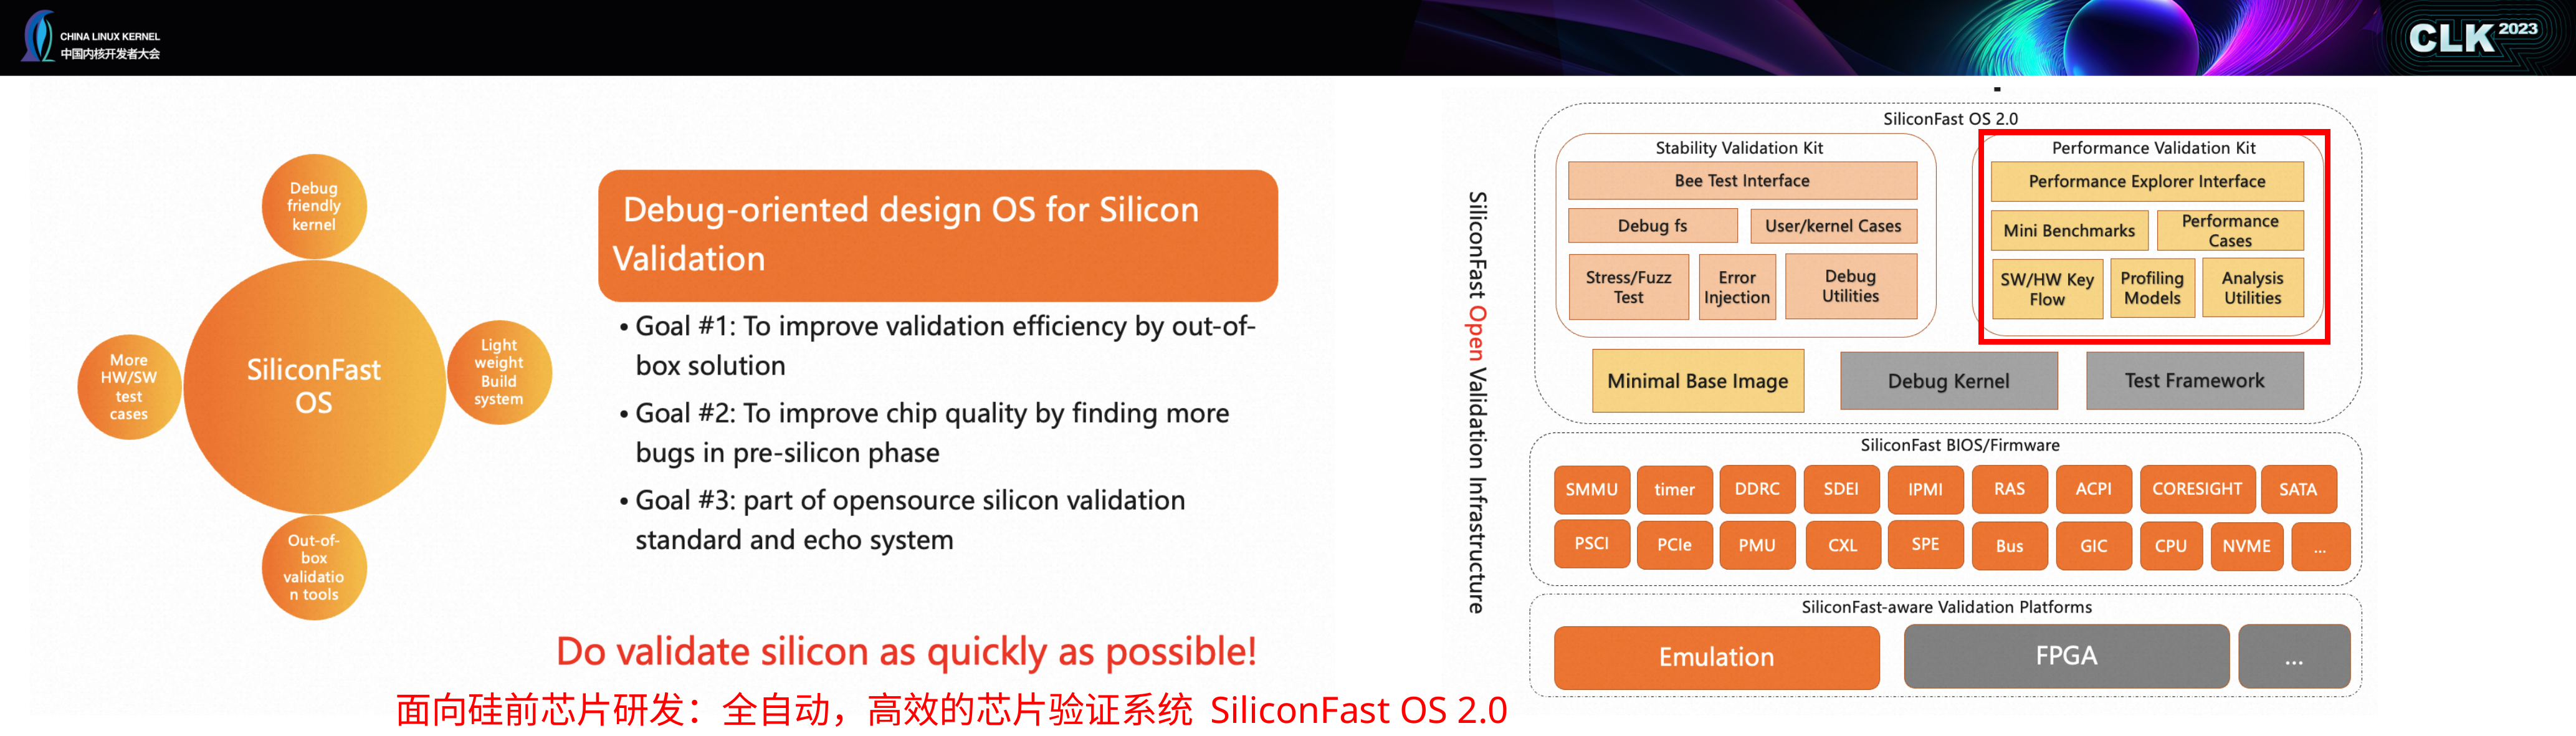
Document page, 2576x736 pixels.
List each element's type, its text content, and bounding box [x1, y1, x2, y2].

picture [0, 0, 2576, 736]
text_box 面向硅前芯片研发：全自动，高效的芯片验证系统 SiliconFast OS 2.0 [386, 682, 1518, 735]
